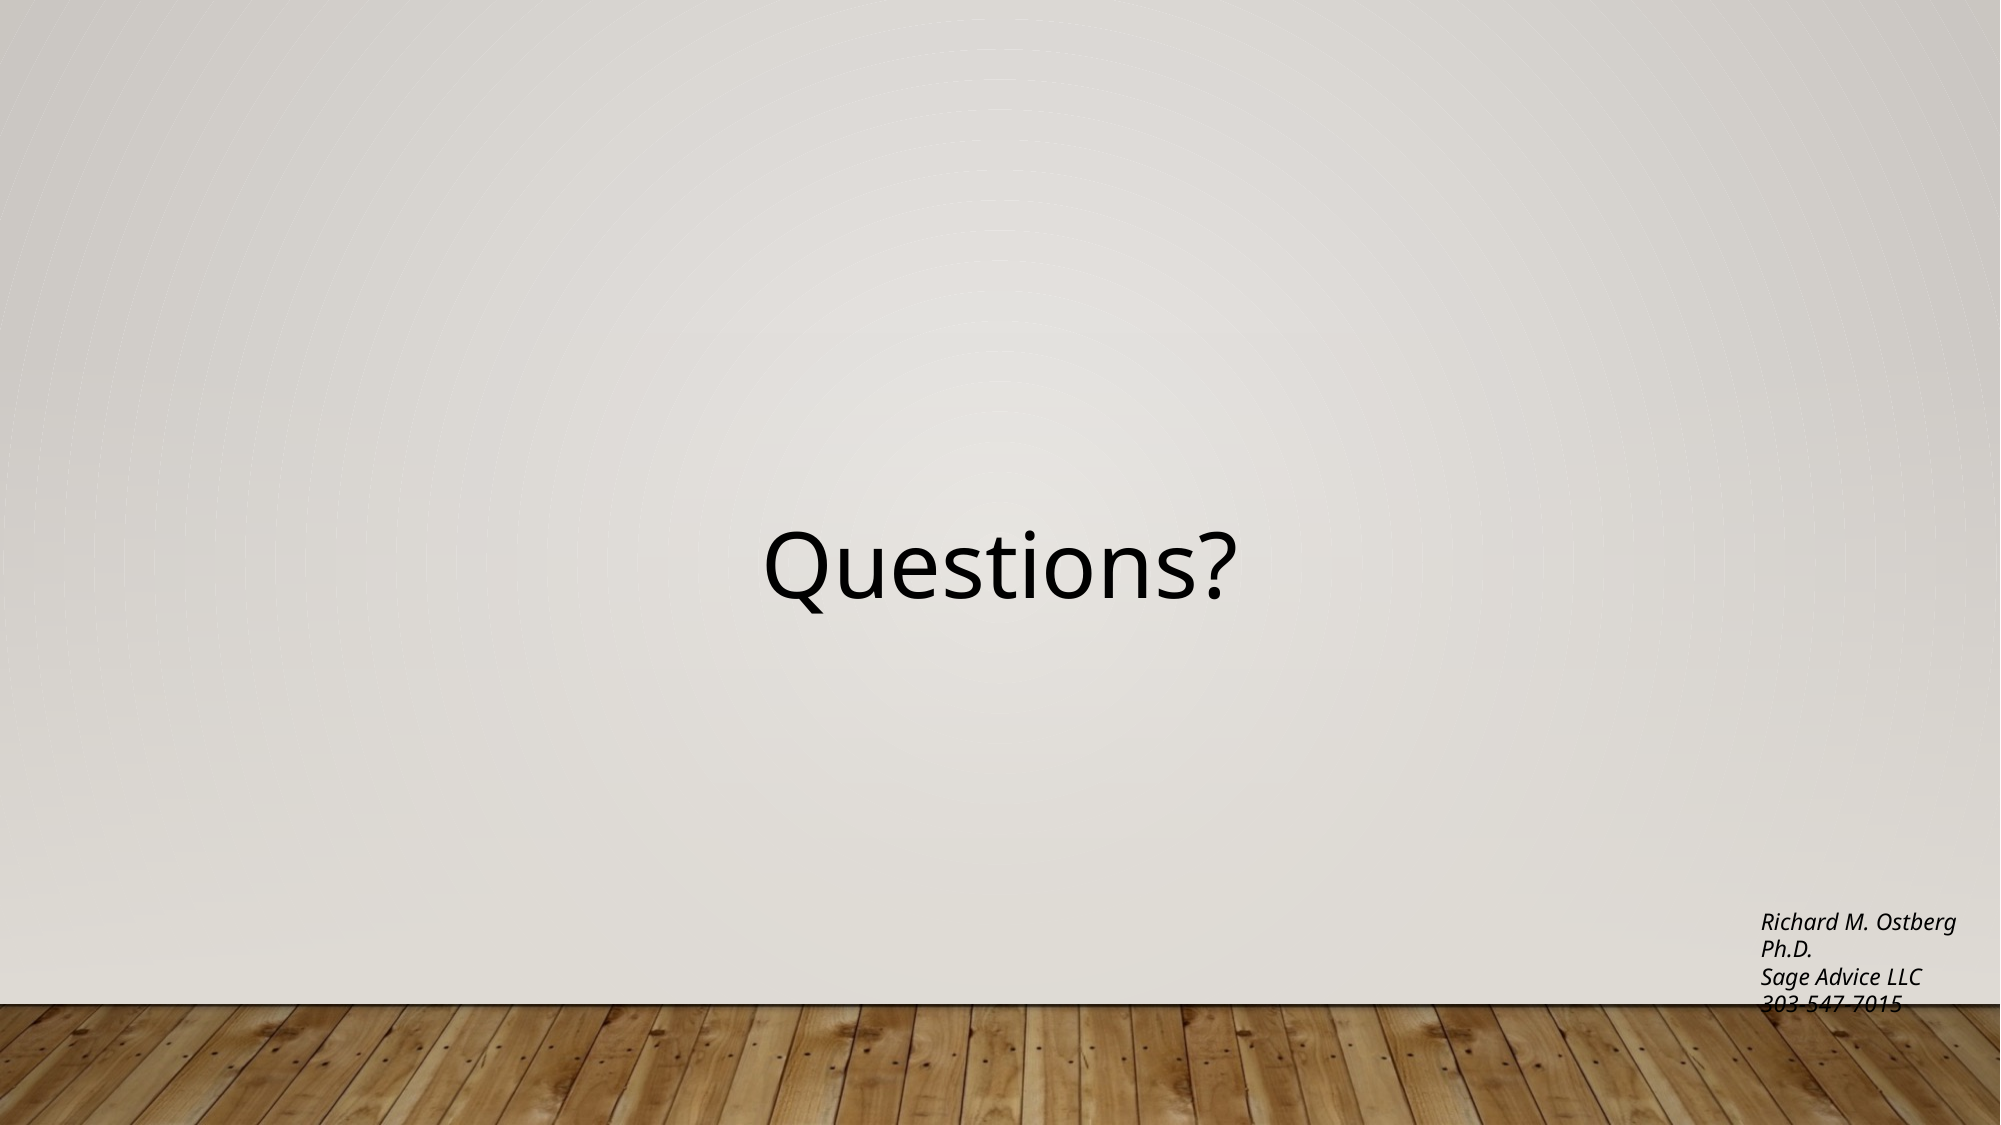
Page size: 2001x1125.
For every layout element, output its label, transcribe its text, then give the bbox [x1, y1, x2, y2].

picture [0, 1004, 2000, 1125]
text_box Questions? [746, 499, 1254, 624]
text_box Richard M. Ostberg Ph.D. Sage Advice LLC 303-547-7015 [1746, 899, 2000, 1025]
